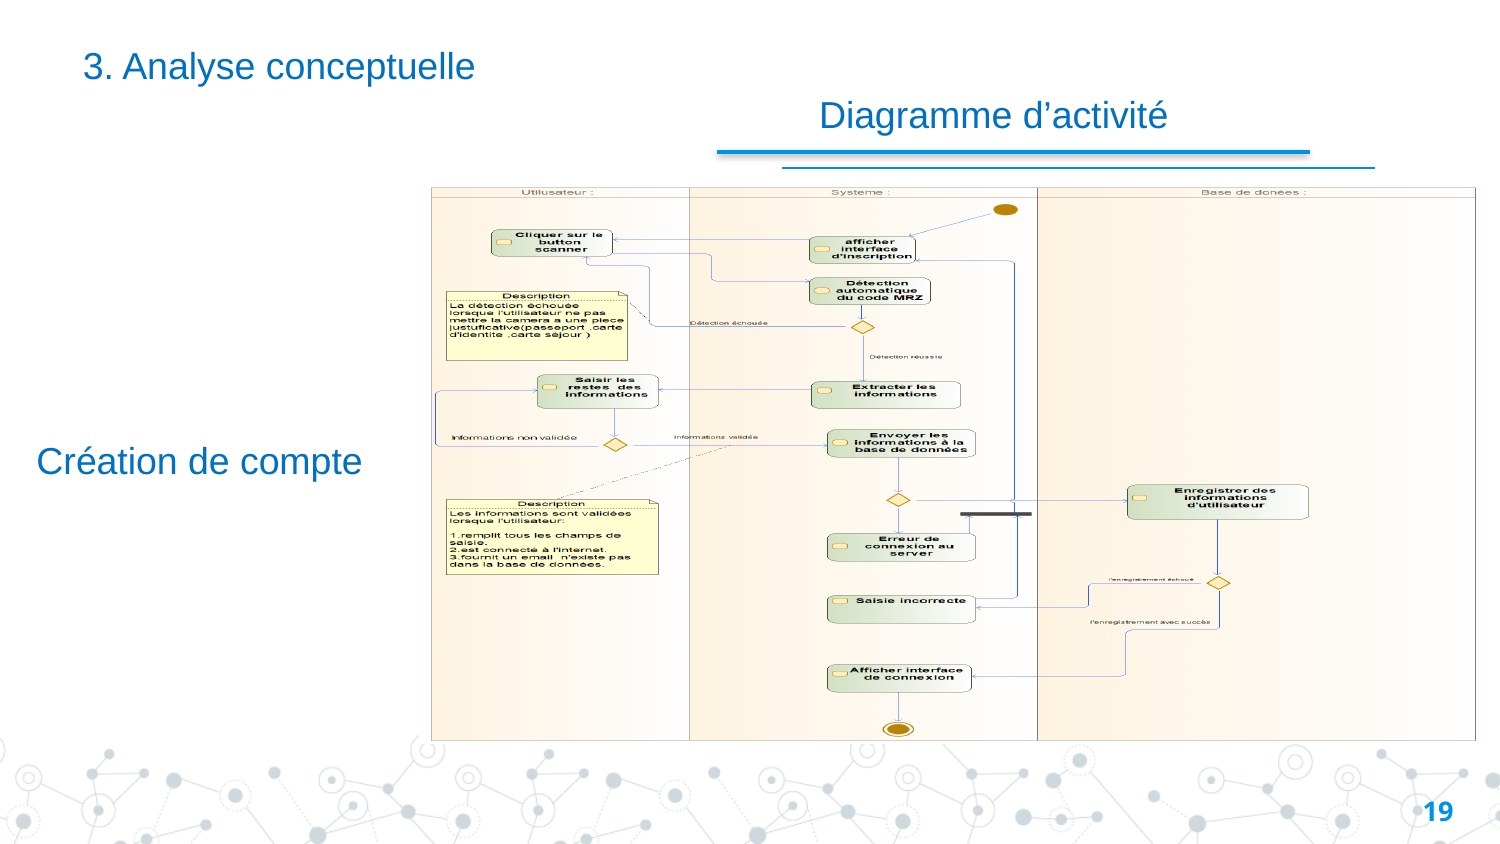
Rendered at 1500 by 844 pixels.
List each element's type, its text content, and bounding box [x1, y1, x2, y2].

picture [0, 0, 1500, 844]
title 3. Analyse conceptuelle Diagramme d’activité [67, 36, 1310, 152]
slide_number 19 [1378, 779, 1469, 844]
text_box Création de compte [0, 429, 413, 610]
